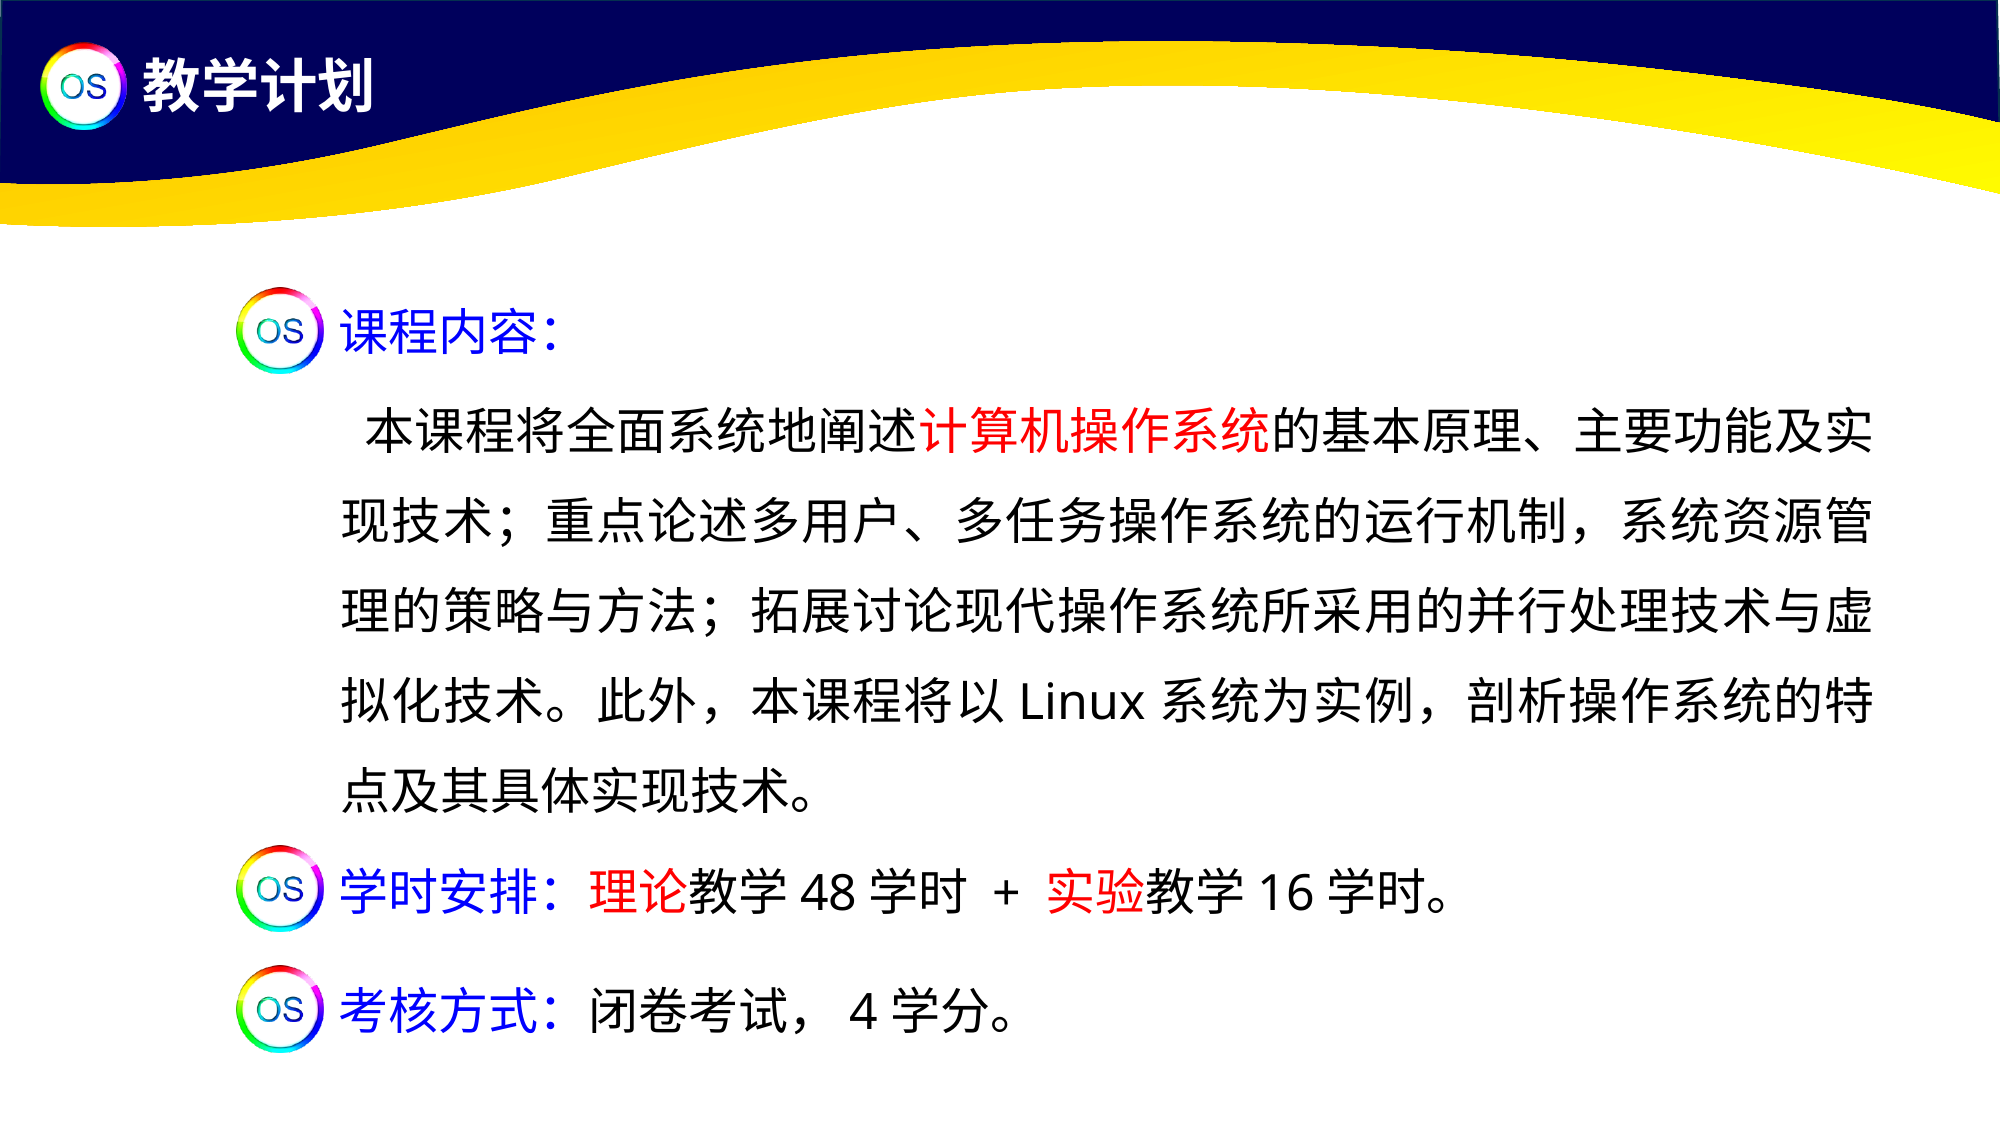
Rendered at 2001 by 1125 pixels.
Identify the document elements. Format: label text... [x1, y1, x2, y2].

picture [236, 287, 324, 374]
text_box 学时安排：理论教学48学时 + 实验教学16学时。 [324, 853, 1890, 928]
picture [236, 965, 324, 1053]
text_box [0, 41, 2000, 227]
text_box 课程内容： [324, 292, 1890, 368]
picture [236, 845, 324, 932]
picture [40, 42, 127, 130]
text_box [0, 0, 2000, 184]
text_box 教学计划 [128, 42, 391, 127]
text_box 本课程将全面系统地阐述计算机操作系统的基本原理、主要功能及实现技术；重点论述多用户、多任务操作系统的运行机制，系统资源管理的策略与方法；拓展讨论现代操作系统所采用的并行处理技术与虚拟化技术。此外，本课程将以Linux系统为实例，剖析操作系统的特点及其具体实现技术。 [325, 362, 1890, 828]
text_box 考核方式：闭卷考试，4学分。 [324, 971, 1890, 1047]
